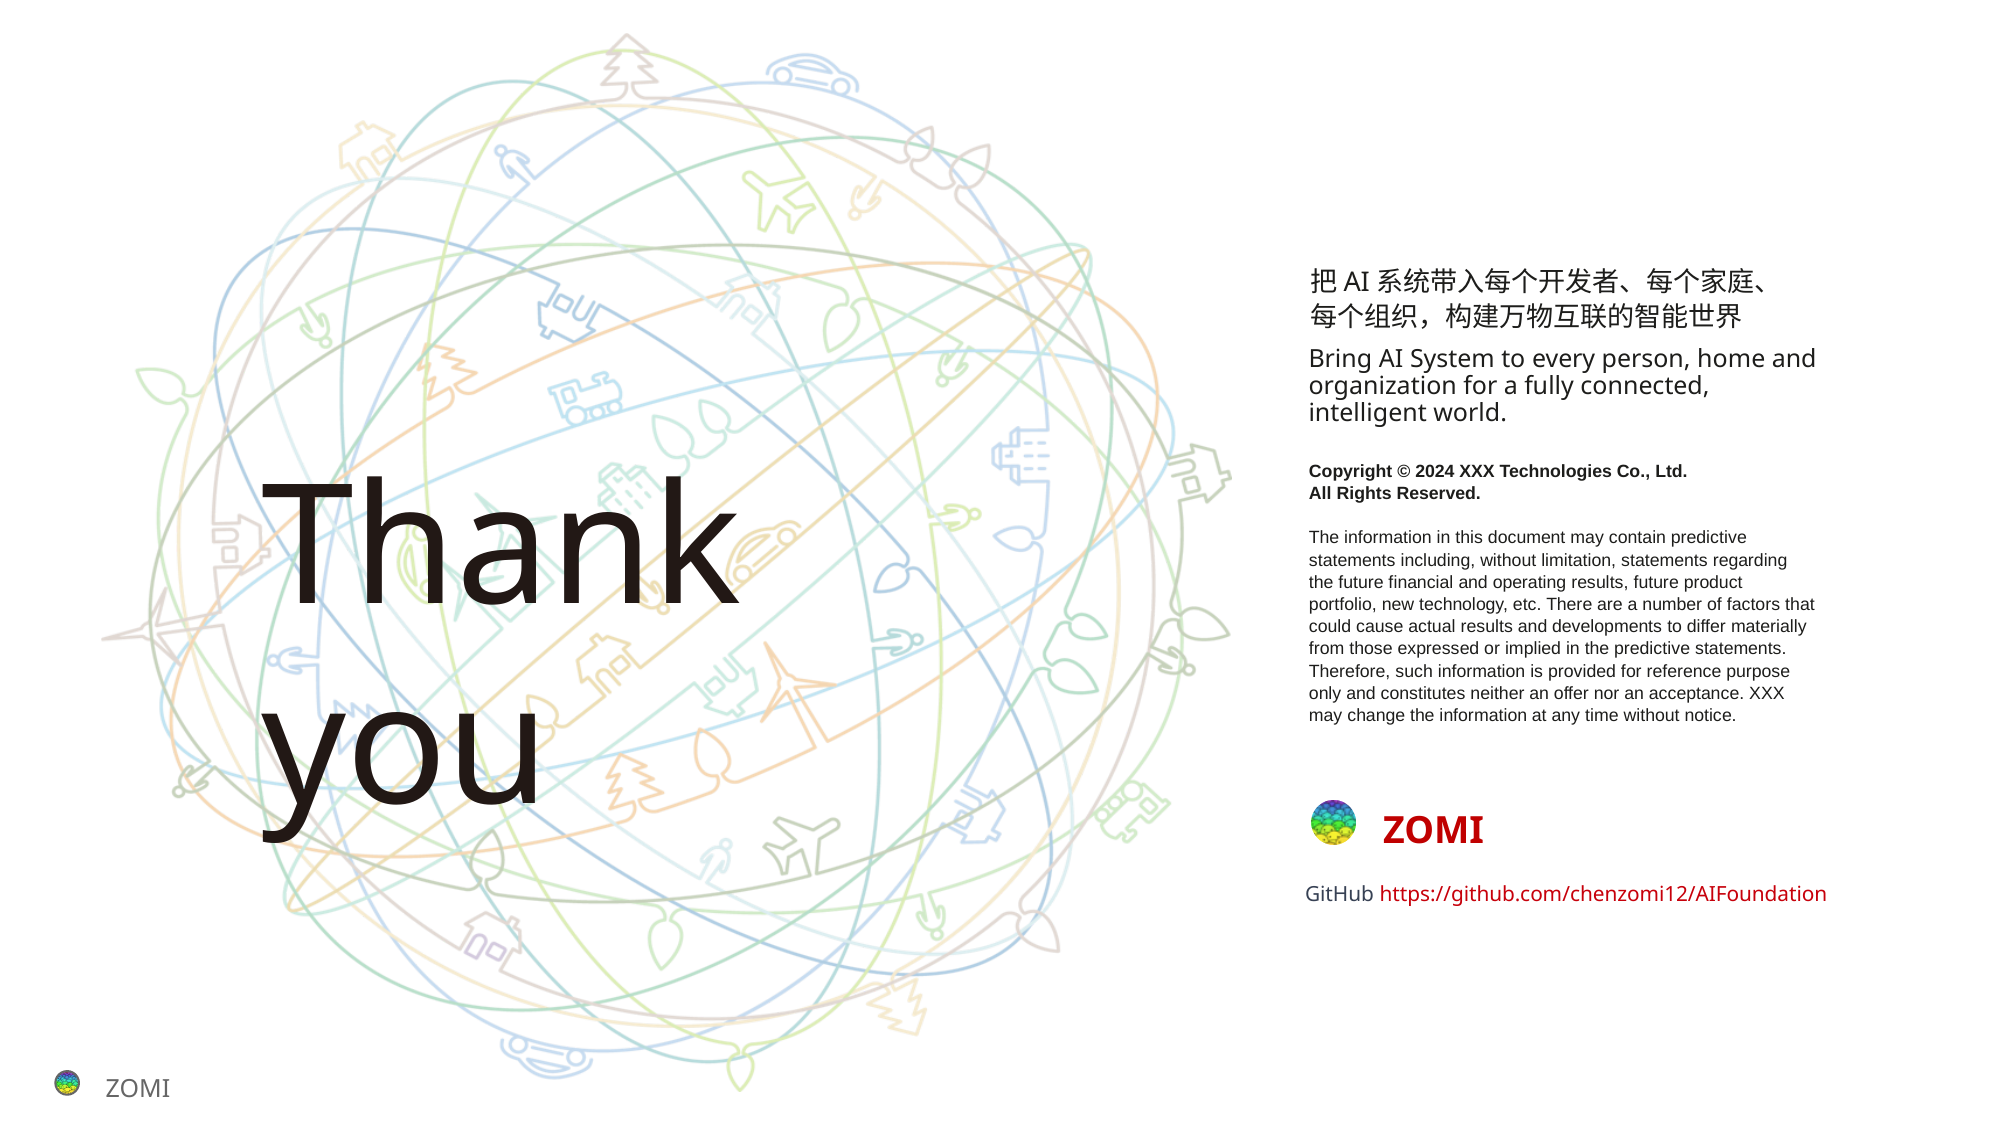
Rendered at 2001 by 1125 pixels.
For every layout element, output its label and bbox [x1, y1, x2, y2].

picture [57, 1073, 77, 1093]
picture [1312, 800, 1356, 845]
